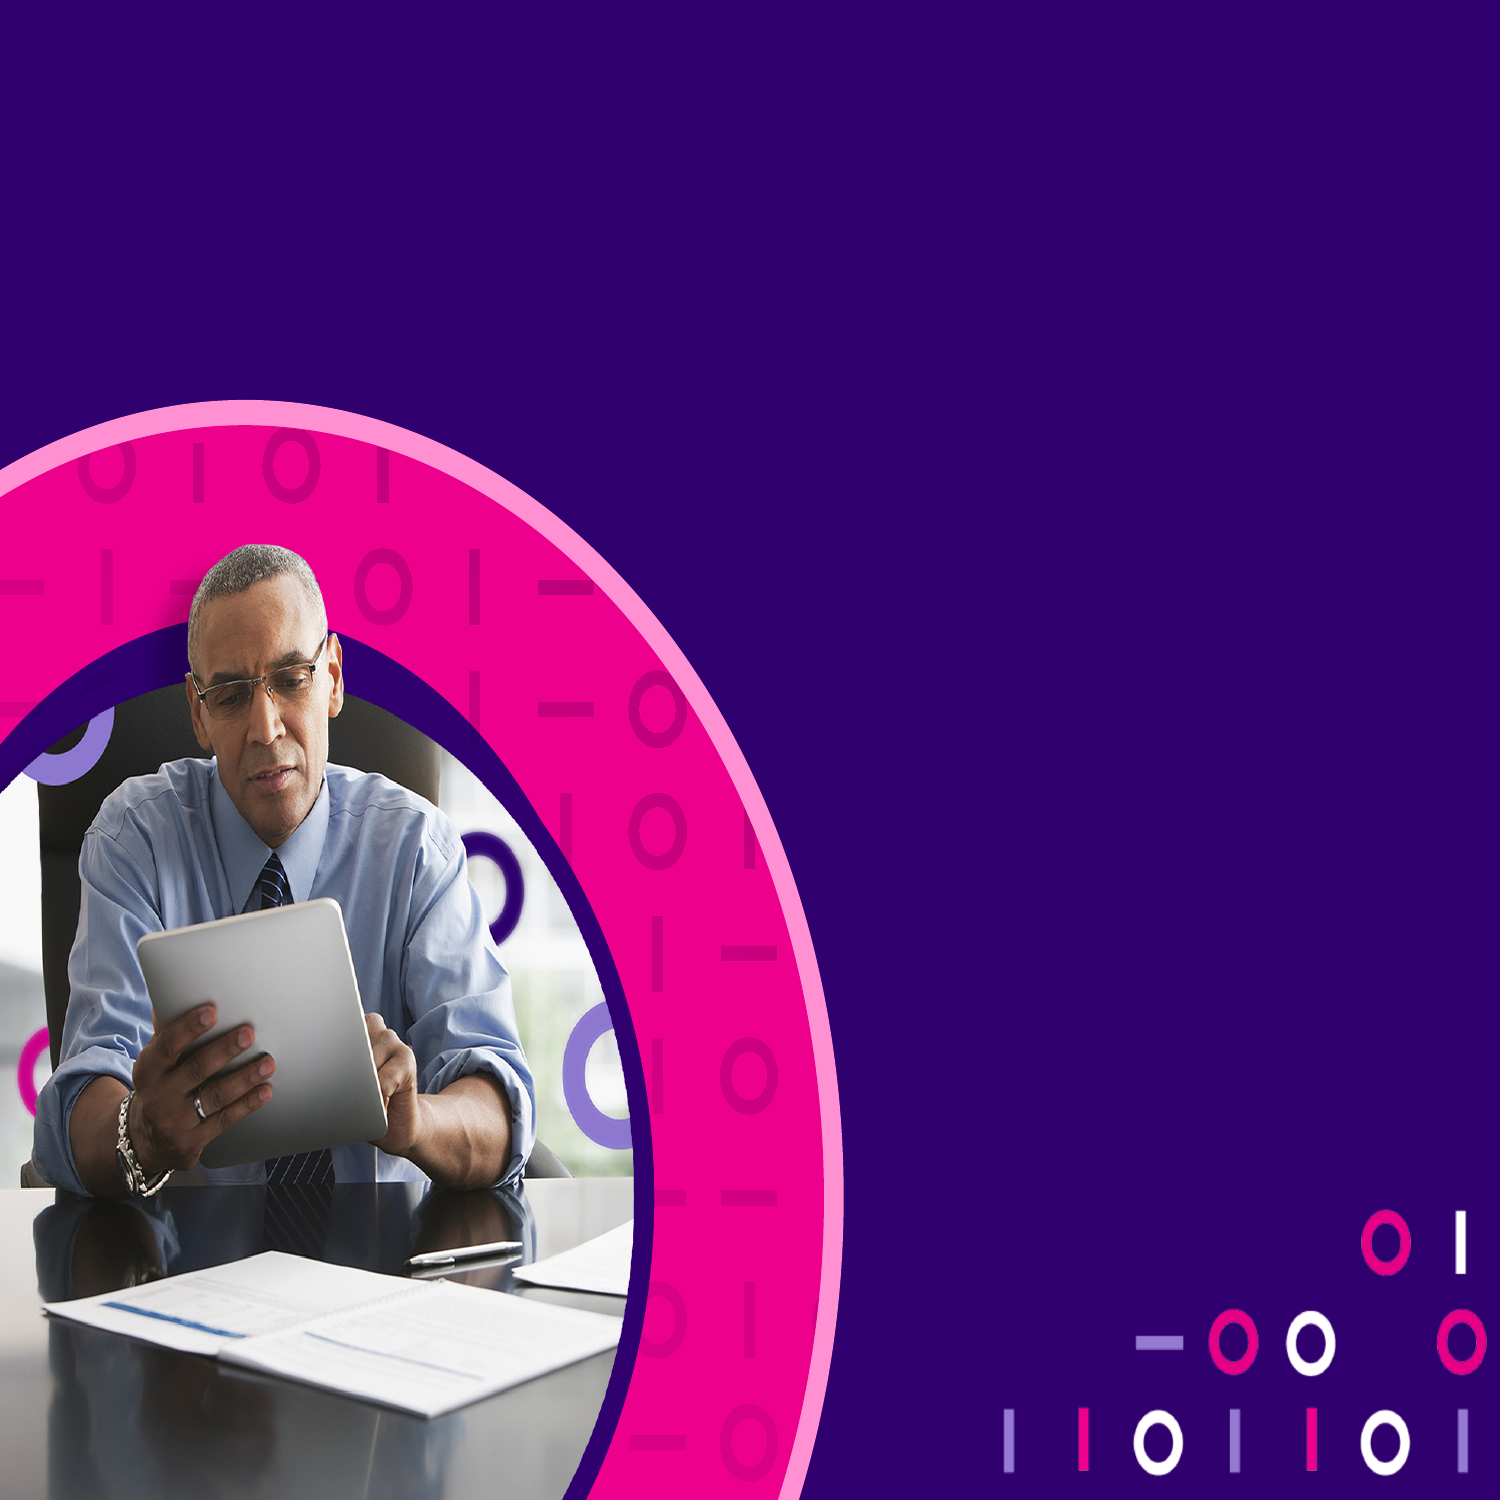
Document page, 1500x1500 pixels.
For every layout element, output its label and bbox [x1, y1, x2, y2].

picture [979, 1209, 1500, 1476]
picture [0, 513, 634, 1500]
